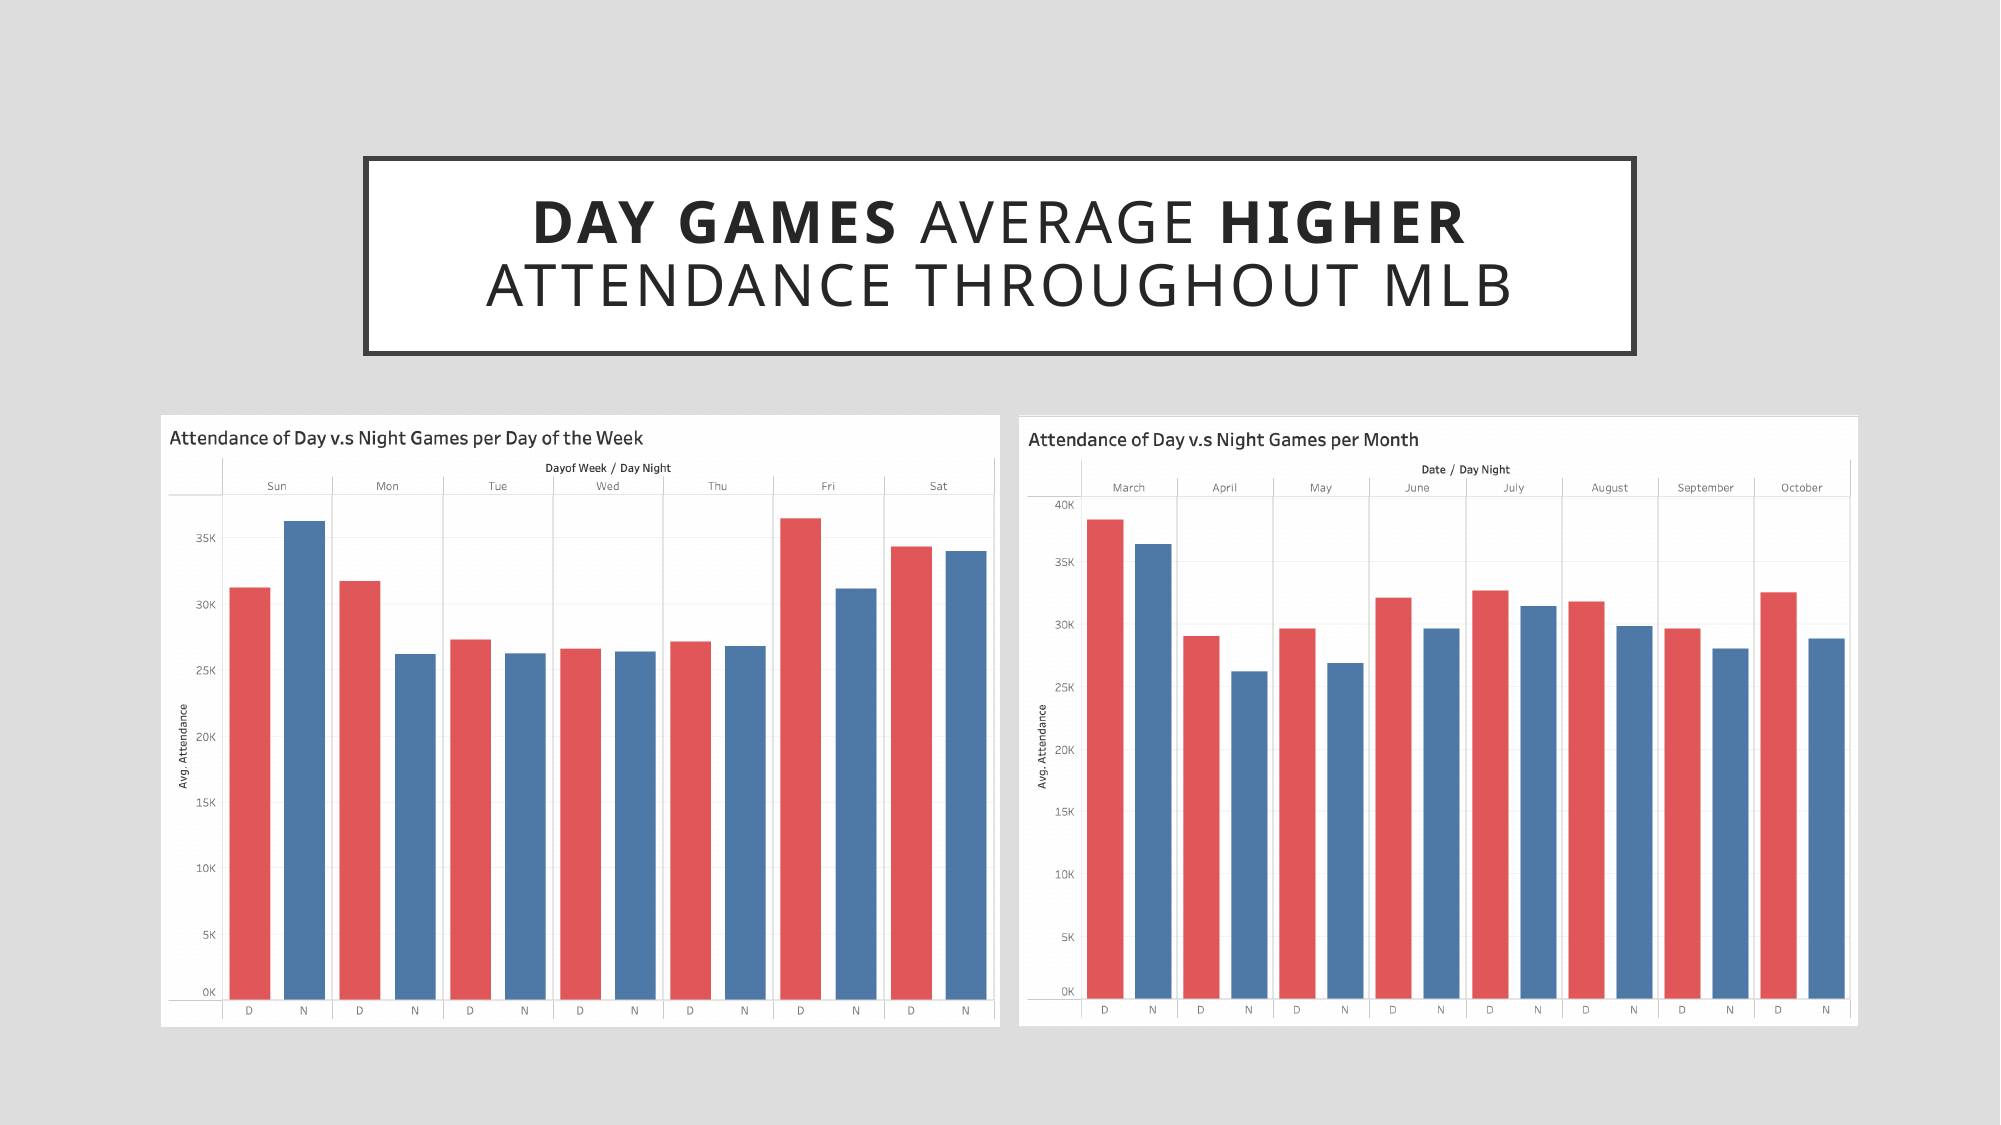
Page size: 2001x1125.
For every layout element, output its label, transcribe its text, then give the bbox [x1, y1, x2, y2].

picture [161, 415, 1001, 1027]
picture [1019, 415, 1859, 1027]
title Day Games Average Higher Attendance Throughout MLB [363, 156, 1637, 356]
